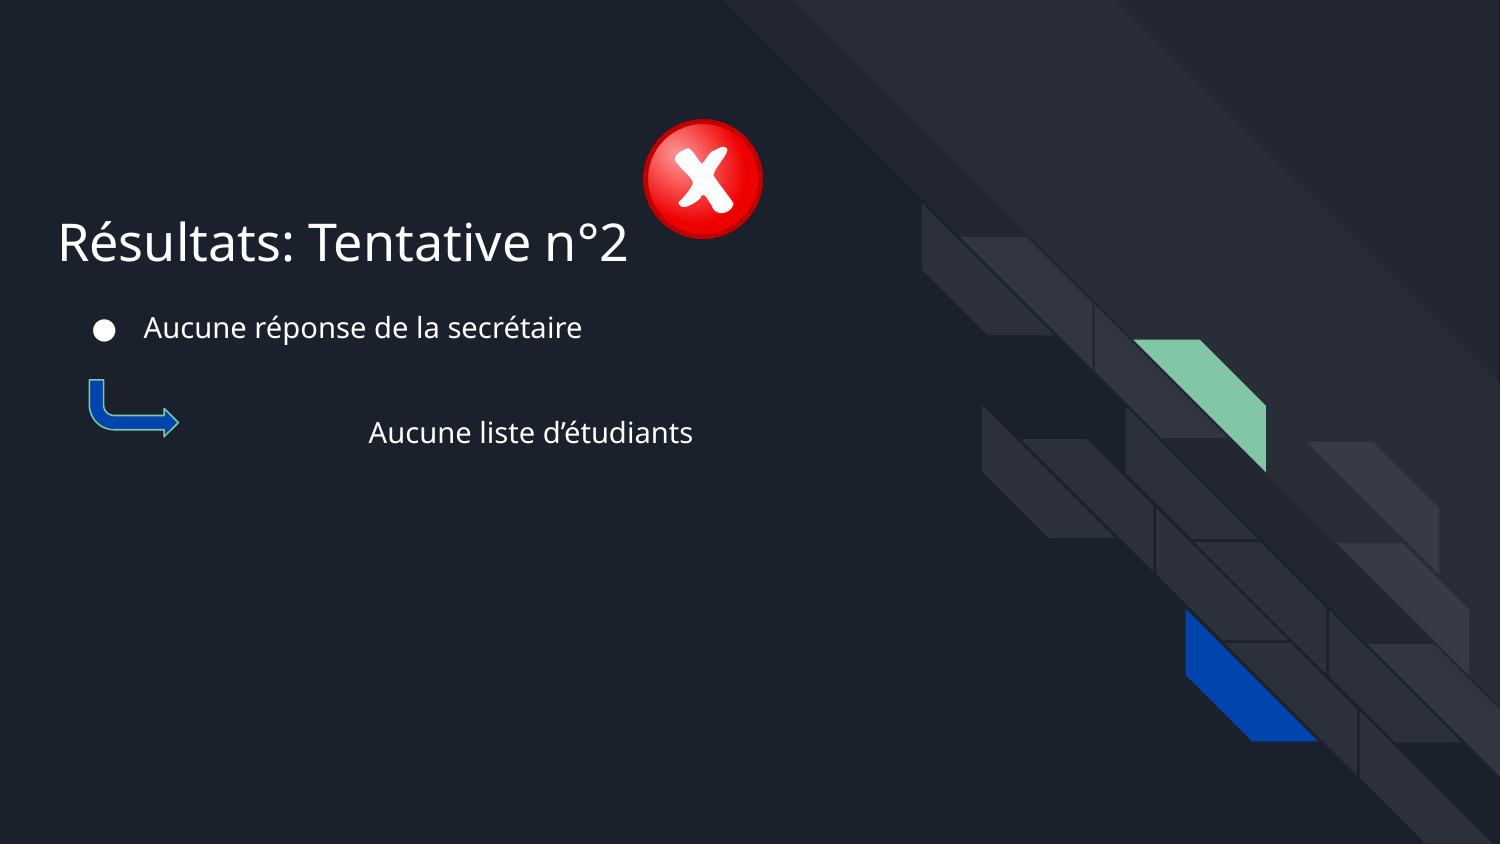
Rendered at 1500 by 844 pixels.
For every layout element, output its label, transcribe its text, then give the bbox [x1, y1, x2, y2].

picture [635, 112, 770, 246]
title Résultats: Tentative n°2 [42, 112, 998, 437]
text_box Aucune réponse de la secrétaire Aucune liste d’étudiants [53, 294, 901, 465]
text_box [89, 379, 179, 437]
